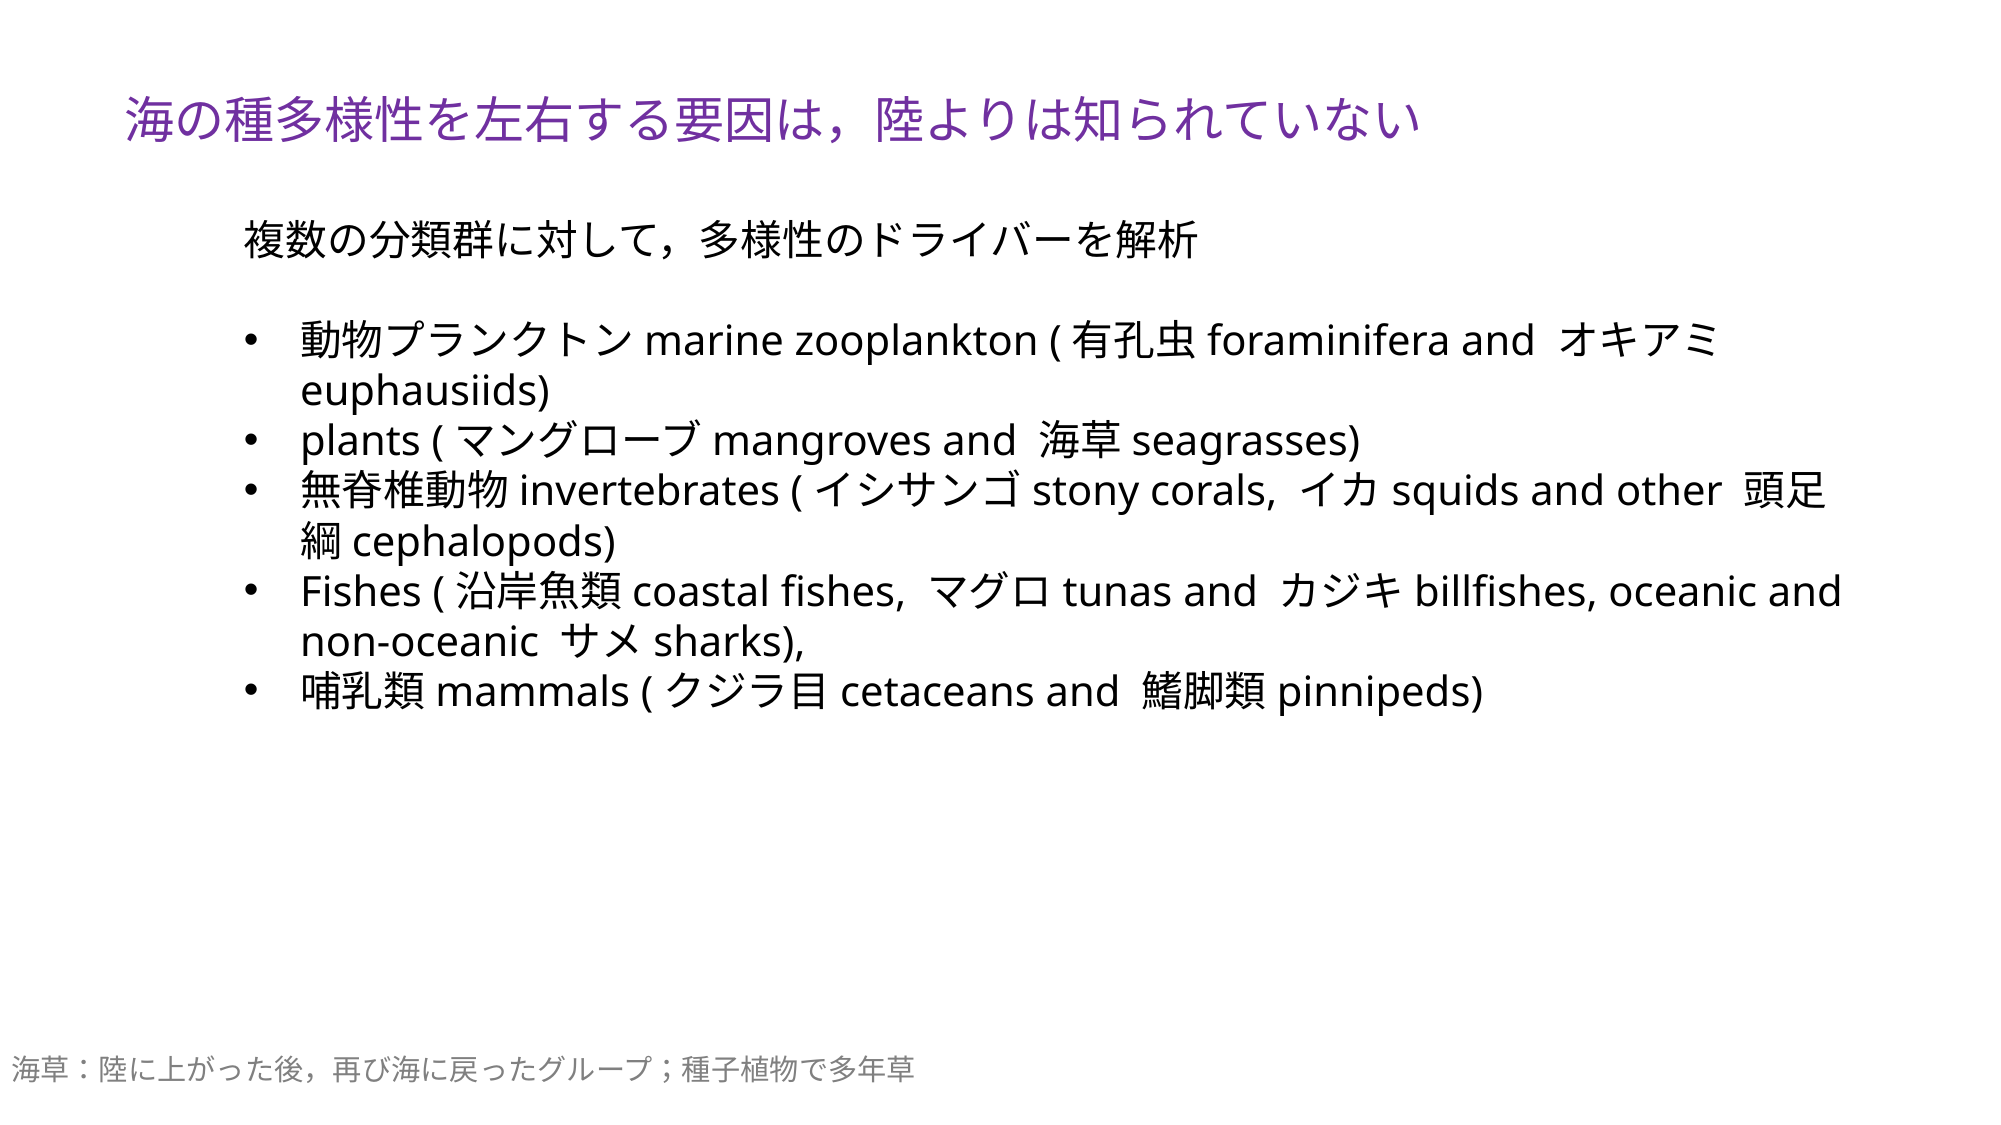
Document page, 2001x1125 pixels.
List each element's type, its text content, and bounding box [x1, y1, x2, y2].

text_box 海草：陸に上がった後，再び海に戻ったグループ；種子植物で多年草 [0, 1043, 932, 1094]
text_box 海の種多様性を左右する要因は，陸よりは知られていない [109, 81, 1871, 156]
text_box 複数の分類群に対して，多様性のドライバーを解析 動物プランクトンmarine zooplankton (有孔虫foraminifera and オキアミeuphausiids) plants (マングローブmangroves and 海草seagrasses) 無脊椎動物invertebrates (イシサンゴstony corals, イカsquids and other 頭足綱cephalopods) Fishes (沿岸魚類coastal fishes, マグロtunas and カジキbillfishes, oceanic and non-oceanic サメsharks), 哺乳類mammals (クジラ目cetaceans and 鰭脚類pinnipeds) [229, 206, 1871, 772]
